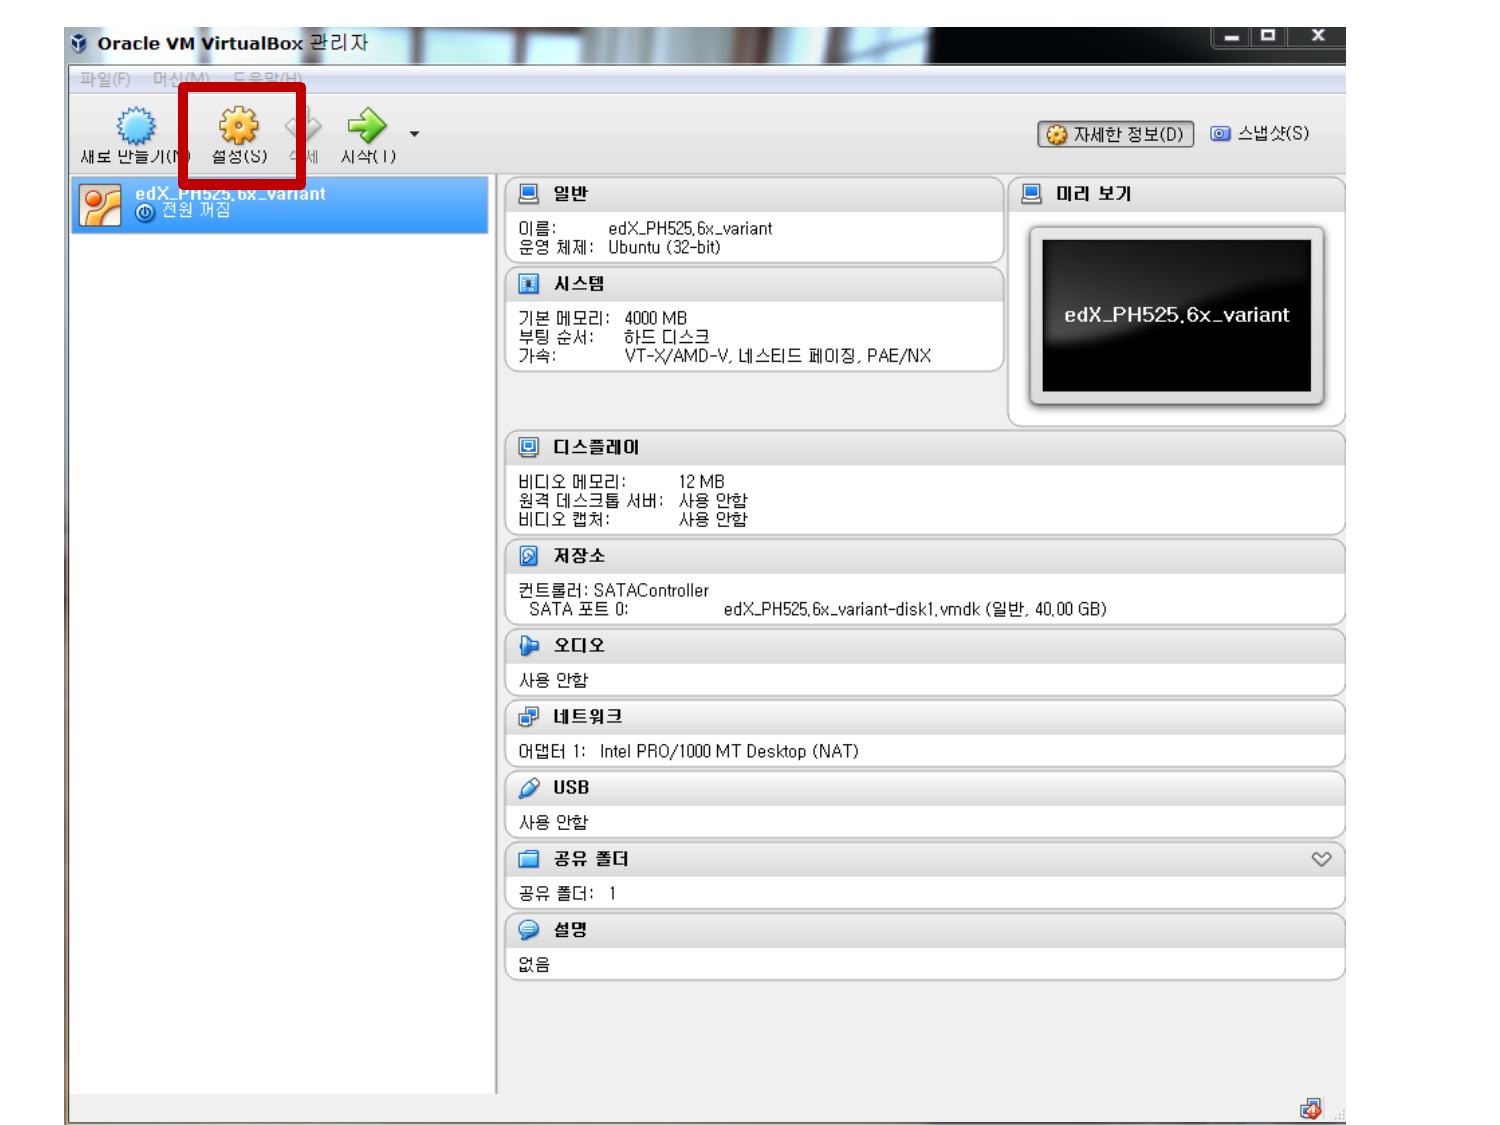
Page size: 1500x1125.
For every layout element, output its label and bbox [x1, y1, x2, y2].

picture [64, 26, 1347, 1125]
